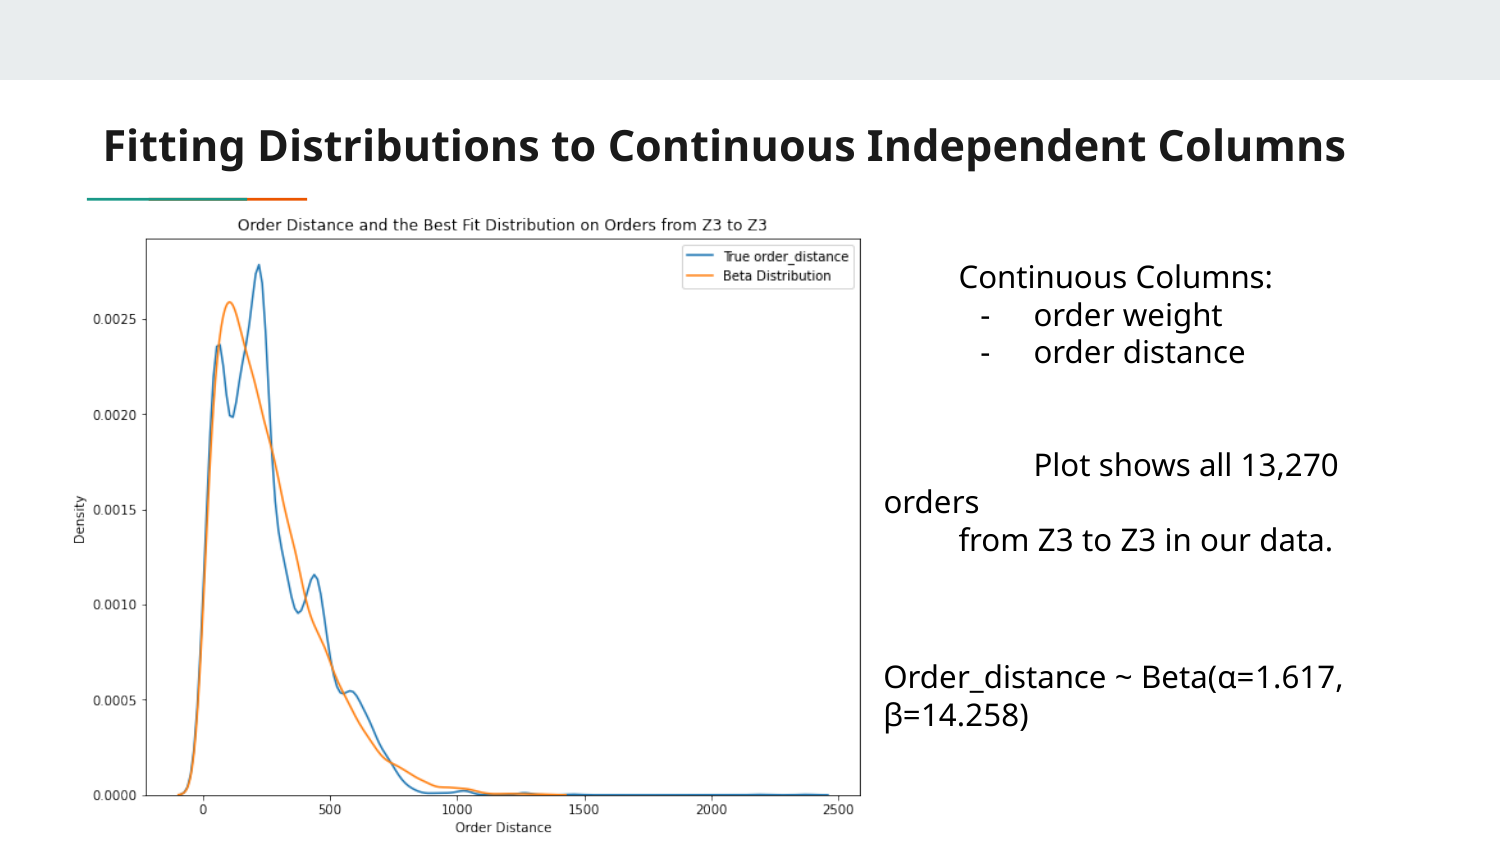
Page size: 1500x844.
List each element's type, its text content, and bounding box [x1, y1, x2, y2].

text_box Continuous Columns: order weight order distance Plot shows all 13,270 orders from Z3 to Z3 in our data. [874, 242, 1445, 573]
title Fitting Distributions to Continuous Independent Columns [87, 103, 1478, 197]
picture [64, 208, 869, 844]
text_box Order_distance ~ Beta(α=1.617, β=14.258) [874, 607, 1500, 809]
